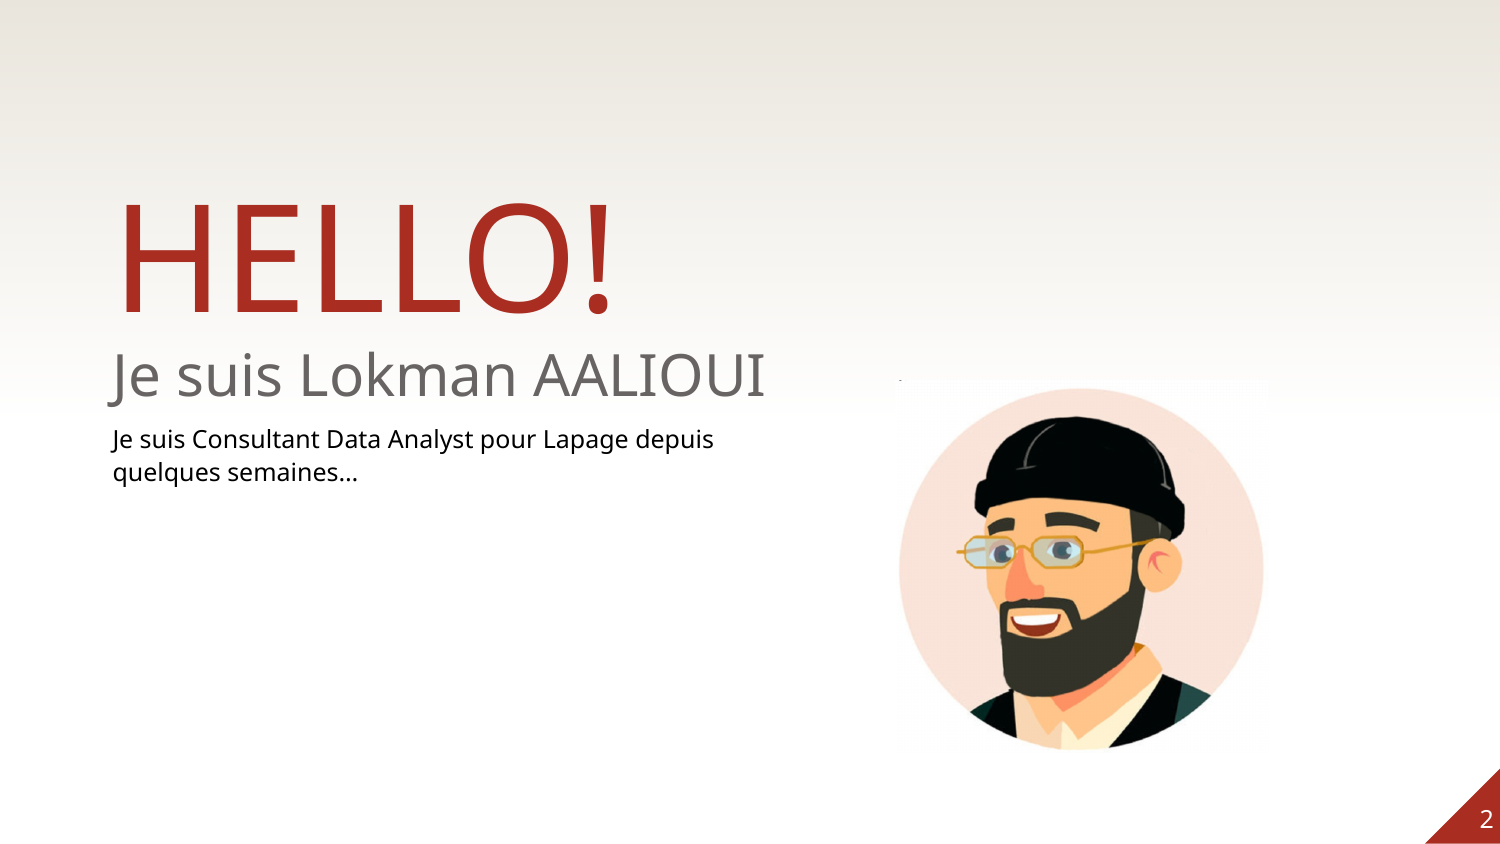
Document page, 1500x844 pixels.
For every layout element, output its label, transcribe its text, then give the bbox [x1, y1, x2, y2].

subtitle Je suis Lokman AALIOUI Je suis Consultant Data Analyst pour Lapage depuis quelques semaines… [112, 331, 826, 647]
picture [895, 379, 1269, 754]
title HELLO! [112, 197, 826, 331]
slide_number 2 [1418, 760, 1494, 838]
